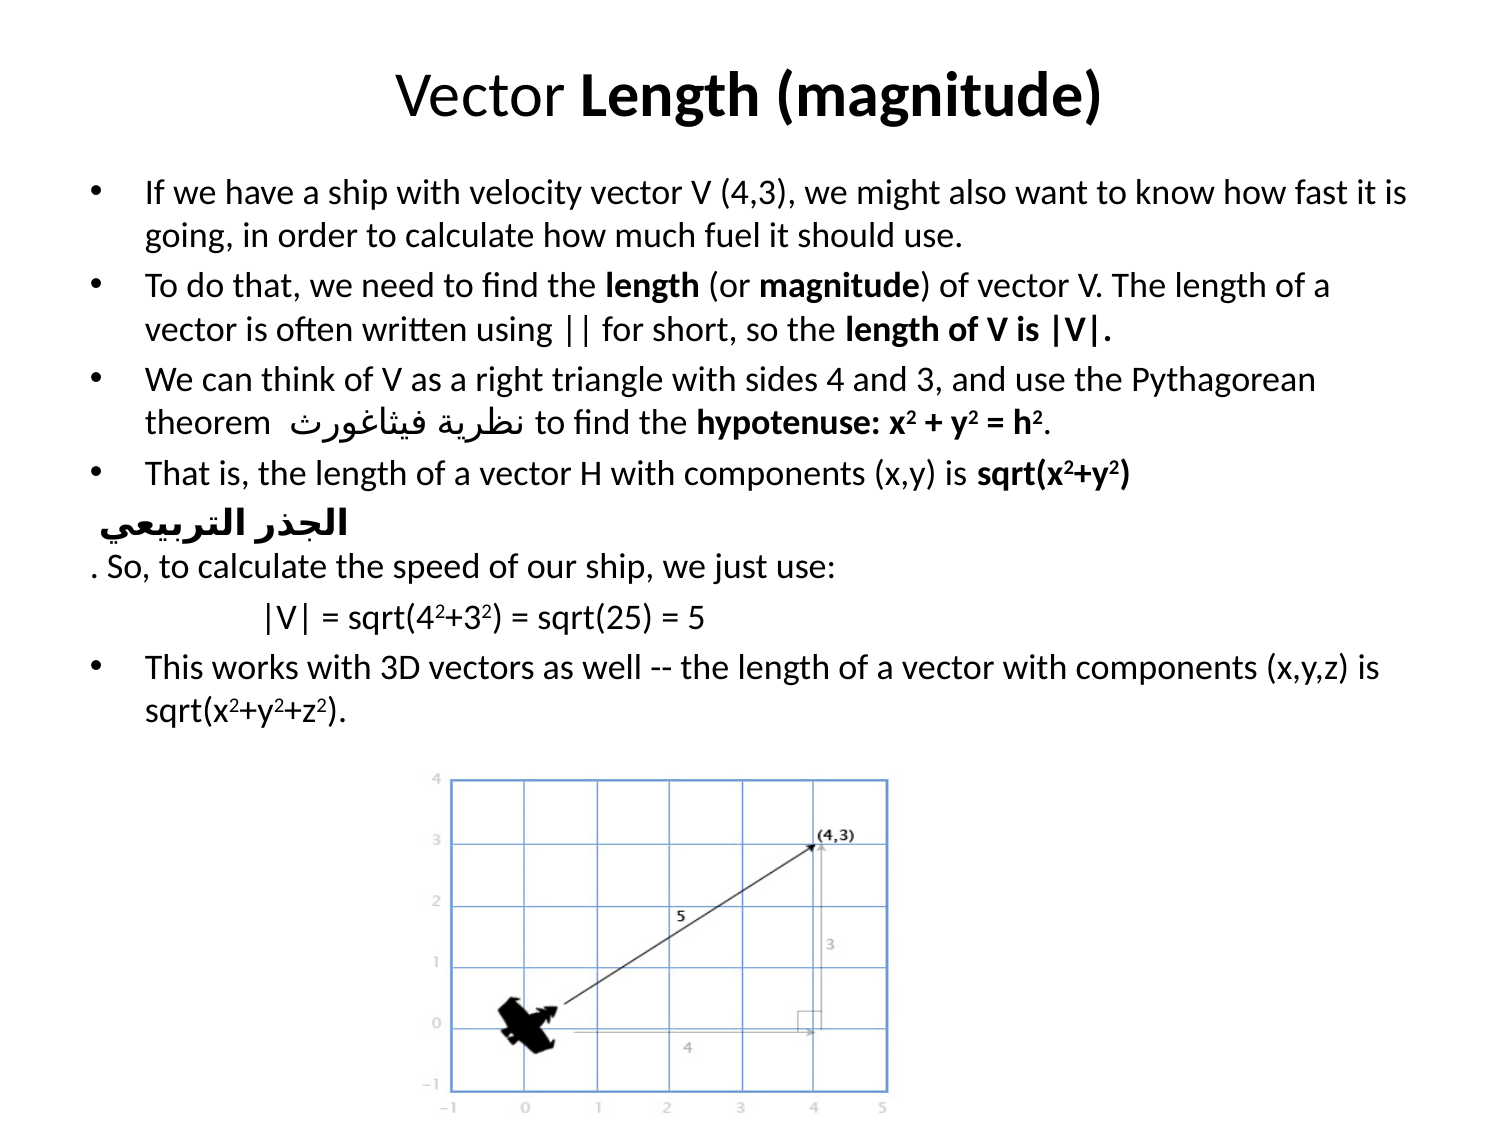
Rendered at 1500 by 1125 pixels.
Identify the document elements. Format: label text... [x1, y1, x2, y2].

text_box If we have a ship with velocity vector V (4,3), we might also want to know how fast it is going, in order to calculate how much fuel it should use. To do that, we need to find the length (or magnitude) of vector V. The length of a vector is often written using || for short, so the length of V is |V|. We can think of V as a right triangle with sides 4 and 3, and use the Pythagorean theorem نظرية فيثاغورث to find the hypotenuse: x2 + y2 = h2. That is, the length of a vector H with components (x,y) is sqrt(x2+y2) الجذر التربيعي . So, to calculate the speed of our ship, we just use: |V| = sqrt(42+32) = sqrt(25) = 5 This works with 3D vectors as well -- the length of a vector with components (x,y,z) is sqrt(x2+y2+z2). [75, 160, 1425, 740]
text_box Vector Length (magnitude) [75, 45, 1425, 137]
picture [312, 751, 1031, 1125]
